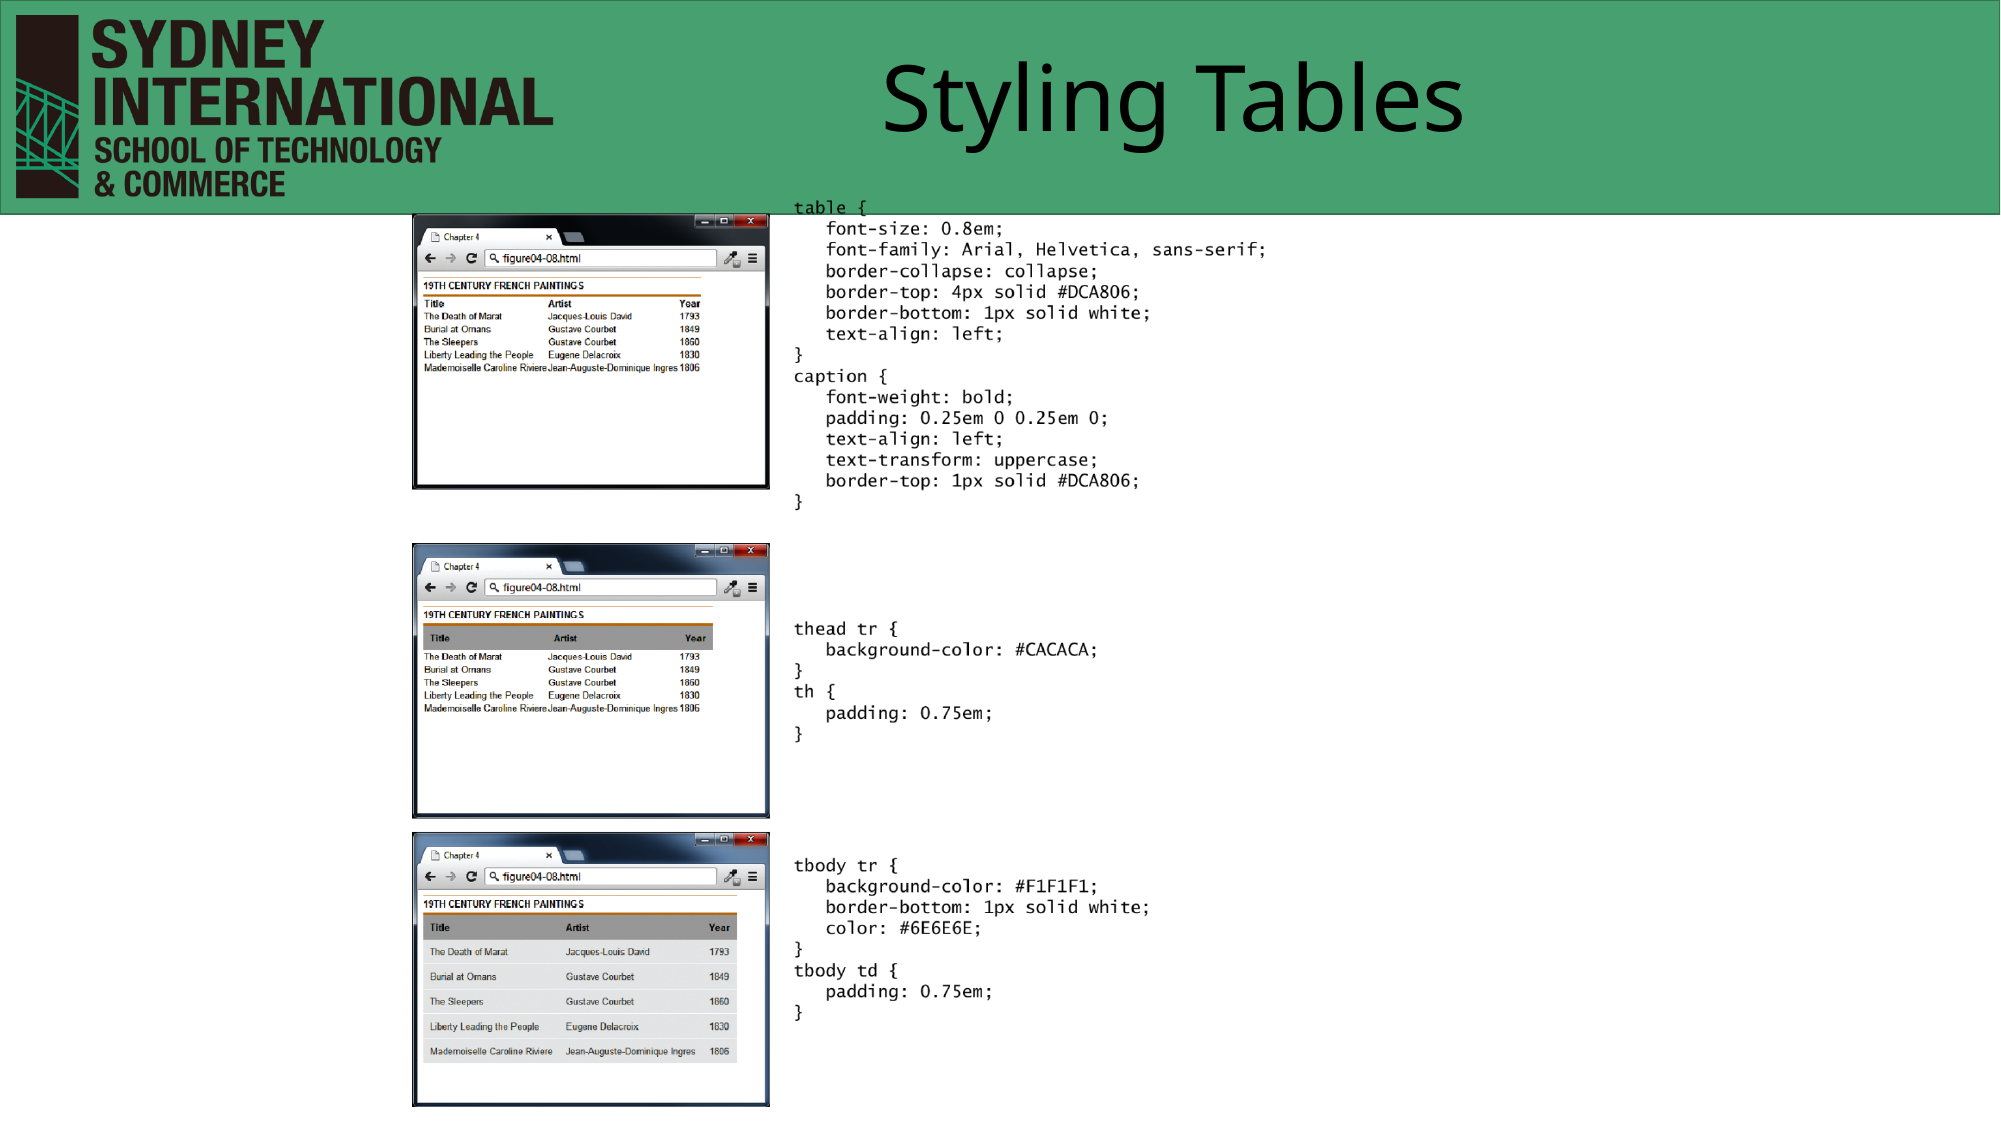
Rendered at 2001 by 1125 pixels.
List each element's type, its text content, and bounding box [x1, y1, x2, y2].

title Styling Tables [866, 18, 2000, 186]
picture [16, 15, 1269, 1107]
